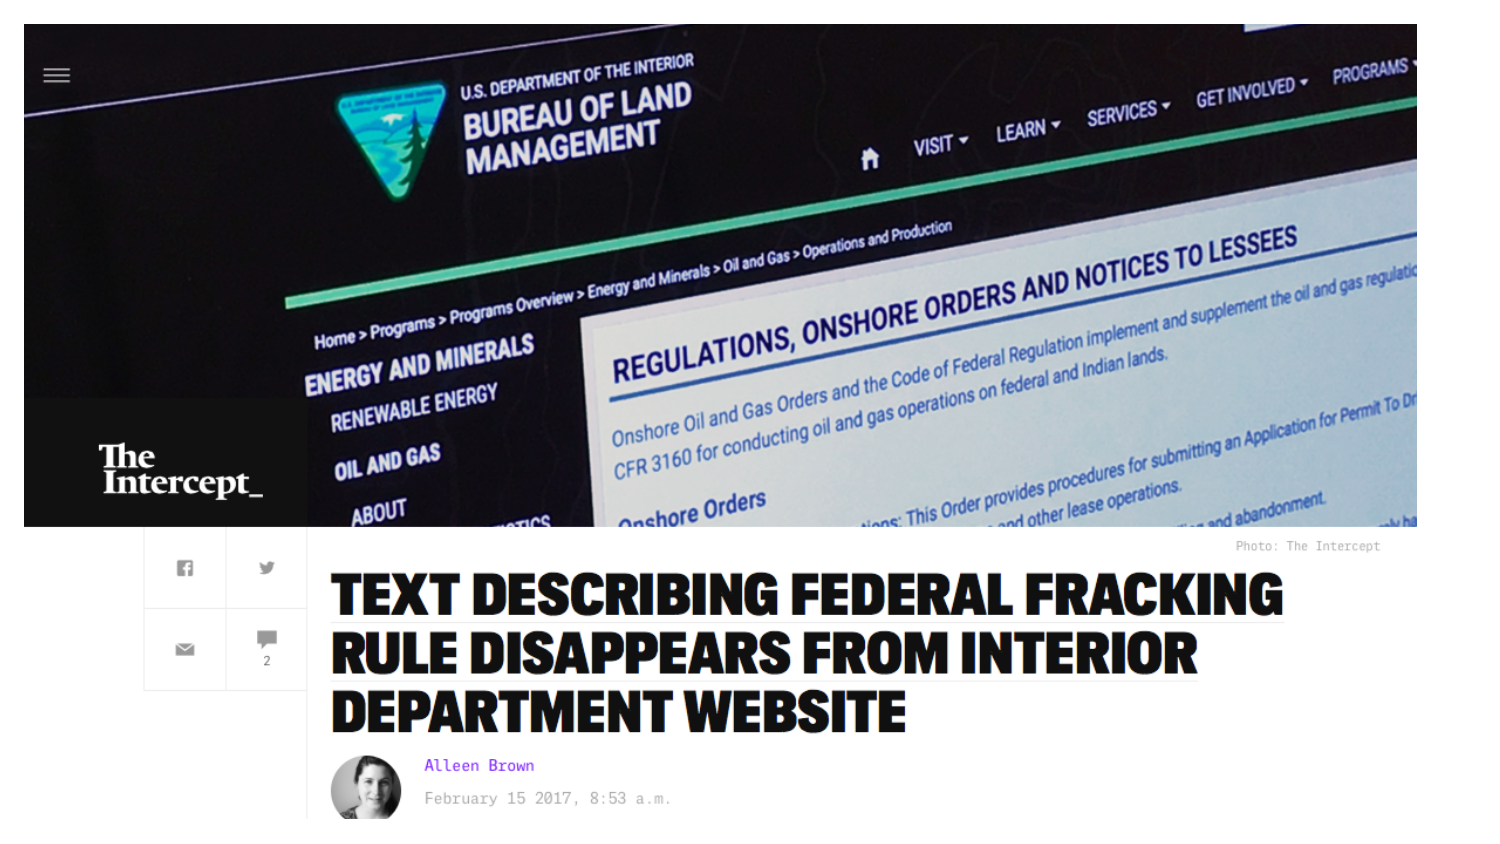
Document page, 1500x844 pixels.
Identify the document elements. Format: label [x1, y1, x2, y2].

picture [24, 24, 1418, 819]
